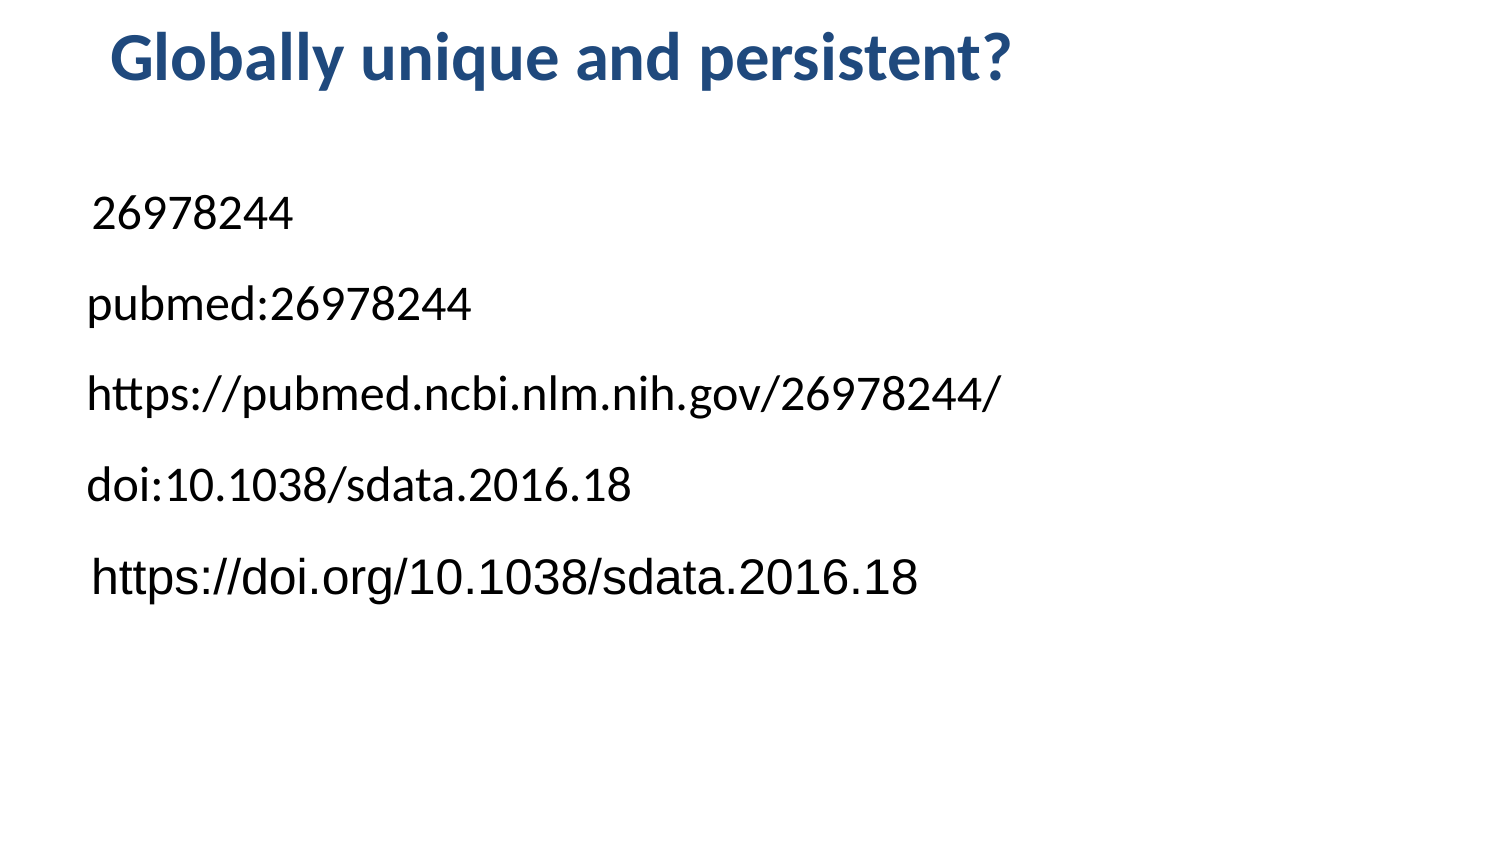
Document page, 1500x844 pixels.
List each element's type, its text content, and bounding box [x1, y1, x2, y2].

text_box 26978244 [68, 167, 439, 251]
text_box pubmed:26978244 [74, 258, 623, 342]
text_box https://doi.org/10.1038/sdata.2016.18 [79, 533, 1191, 616]
title Globally unique and persistent? [56, 0, 1069, 106]
text_box doi:10.1038/sdata.2016.18 [75, 440, 705, 523]
text_box https://pubmed.ncbi.nlm.nih.gov/26978244/ [74, 349, 1102, 432]
